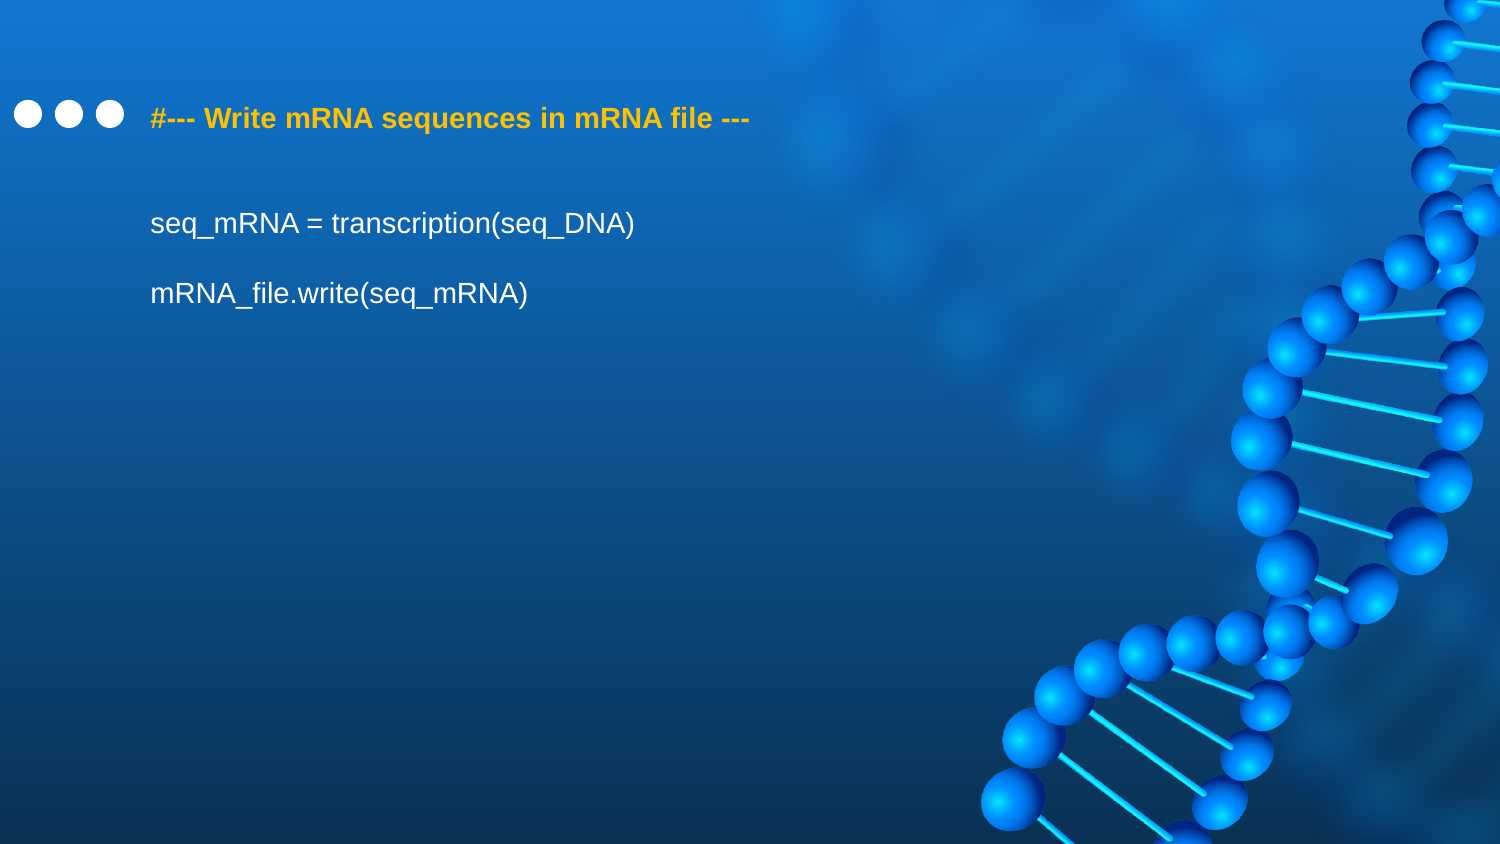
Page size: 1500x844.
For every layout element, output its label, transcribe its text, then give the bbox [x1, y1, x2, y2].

picture [718, 0, 1500, 844]
list #--- Write mRNA sequences in mRNA file --- seq_mRNA = transcription(seq_DNA) mRNA_file.write(seq_mRNA) [112, 84, 824, 672]
